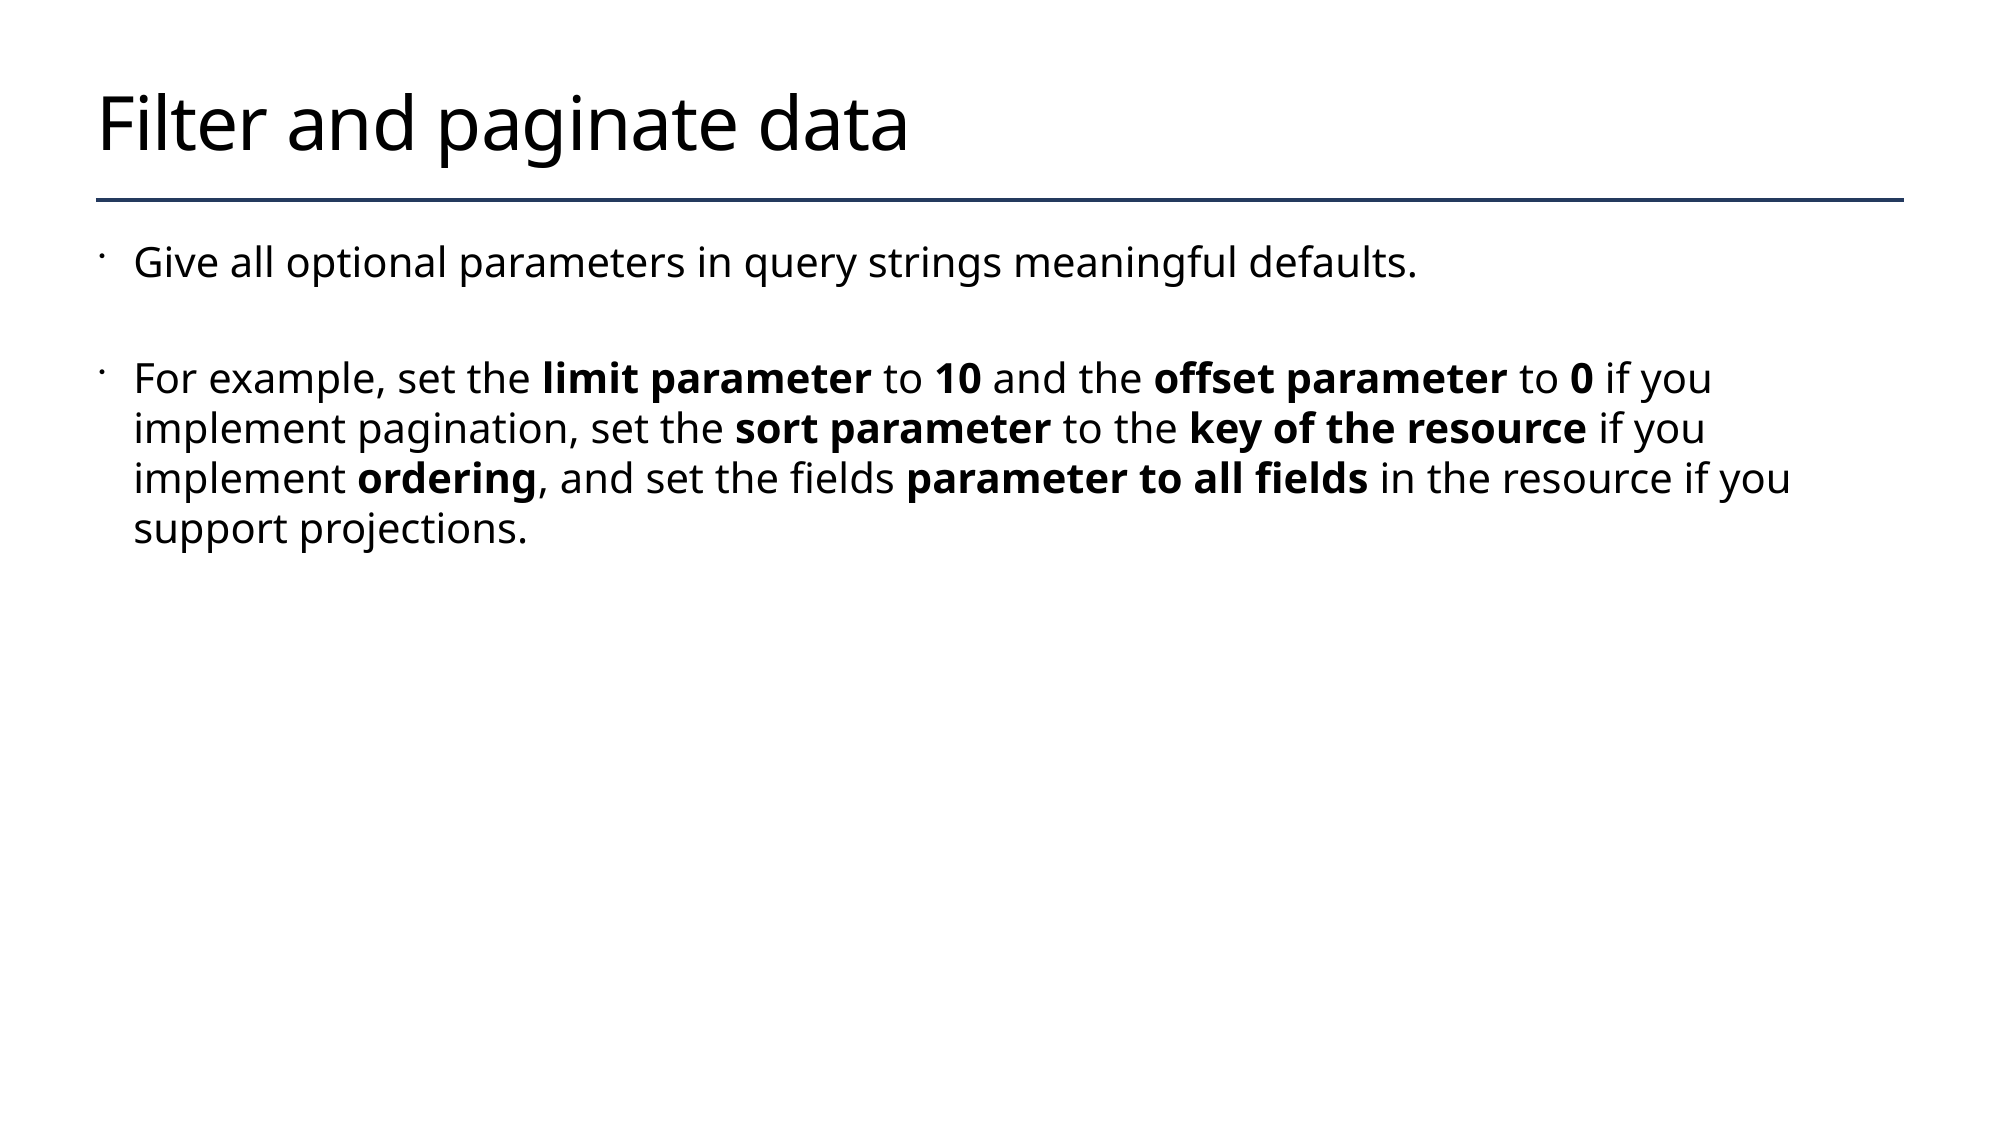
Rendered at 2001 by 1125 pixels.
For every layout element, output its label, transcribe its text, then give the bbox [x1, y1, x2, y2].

title Filter and paginate data [96, 75, 1904, 166]
list Give all optional parameters in query strings meaningful defaults. For example, set the limit parameter to 10 and the offset parameter to 0 if you implement pagination, set the sort parameter to the key of the resource if you implement ordering, and set the fields parameter to all fields in the resource if you support projections. [95, 235, 1904, 508]
